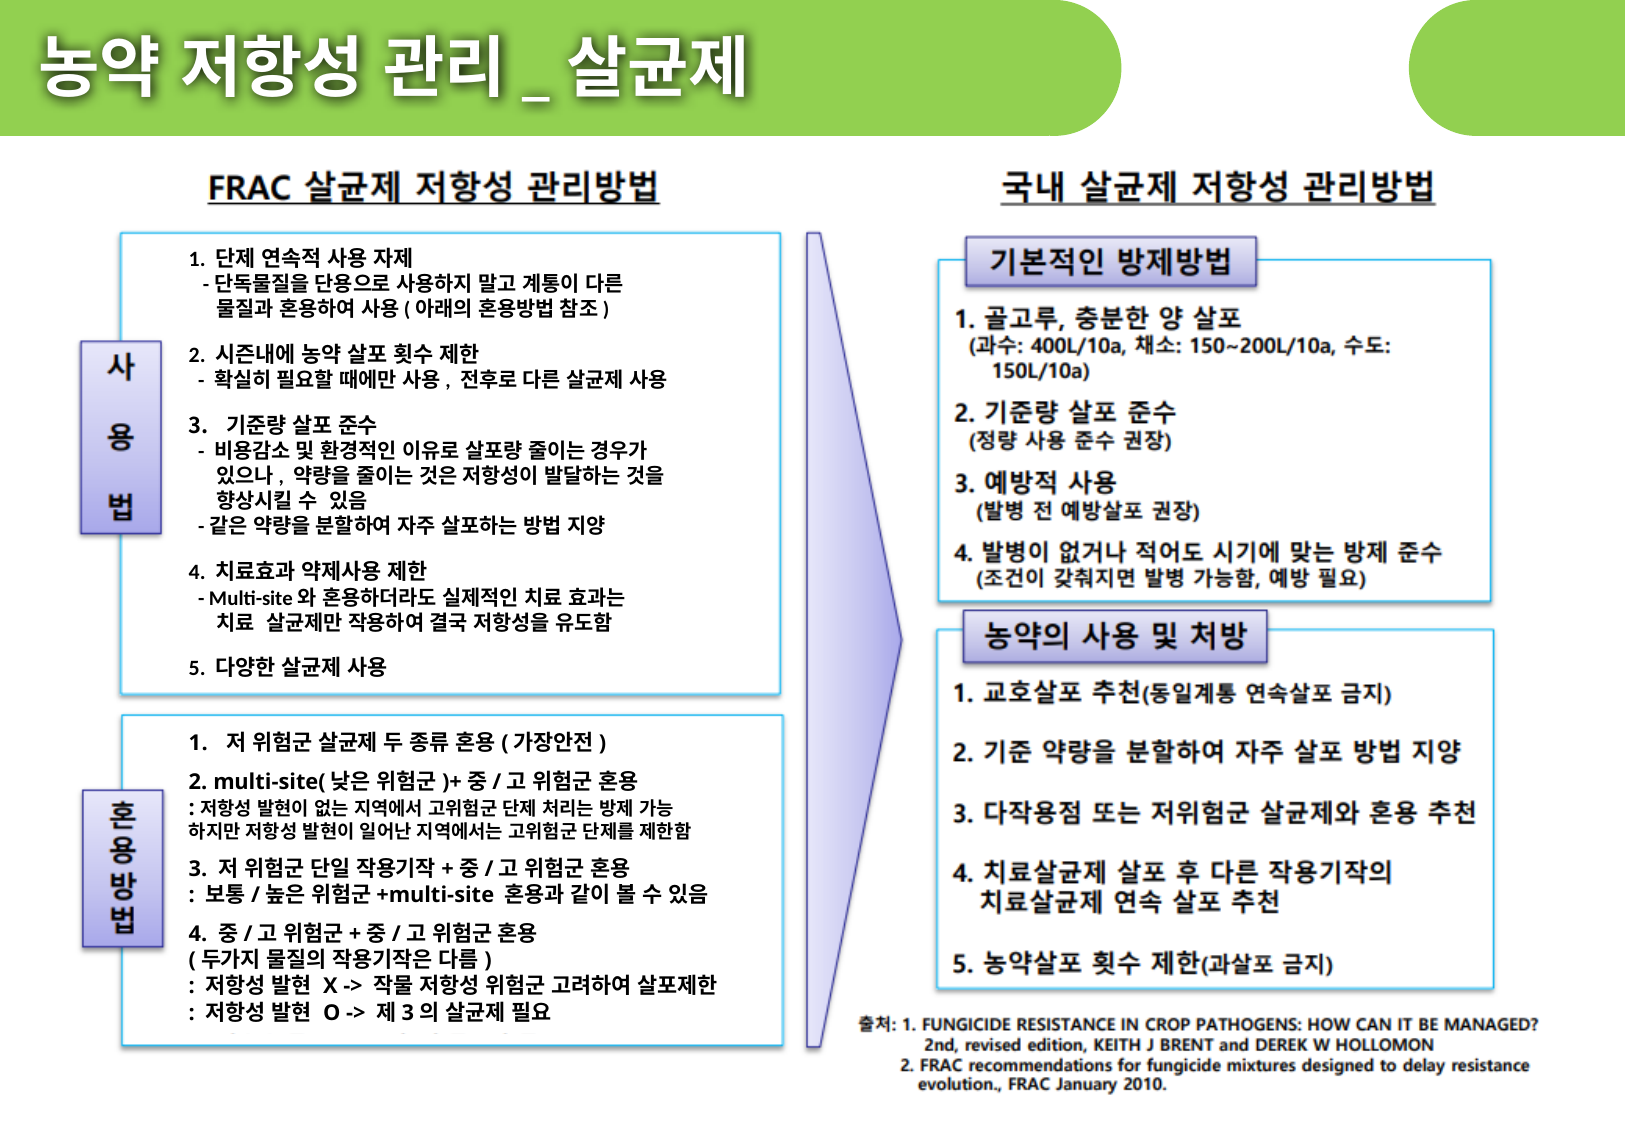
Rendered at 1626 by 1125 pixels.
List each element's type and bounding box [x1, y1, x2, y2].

text_box [37, 156, 1551, 1098]
text_box [0, 0, 1625, 136]
